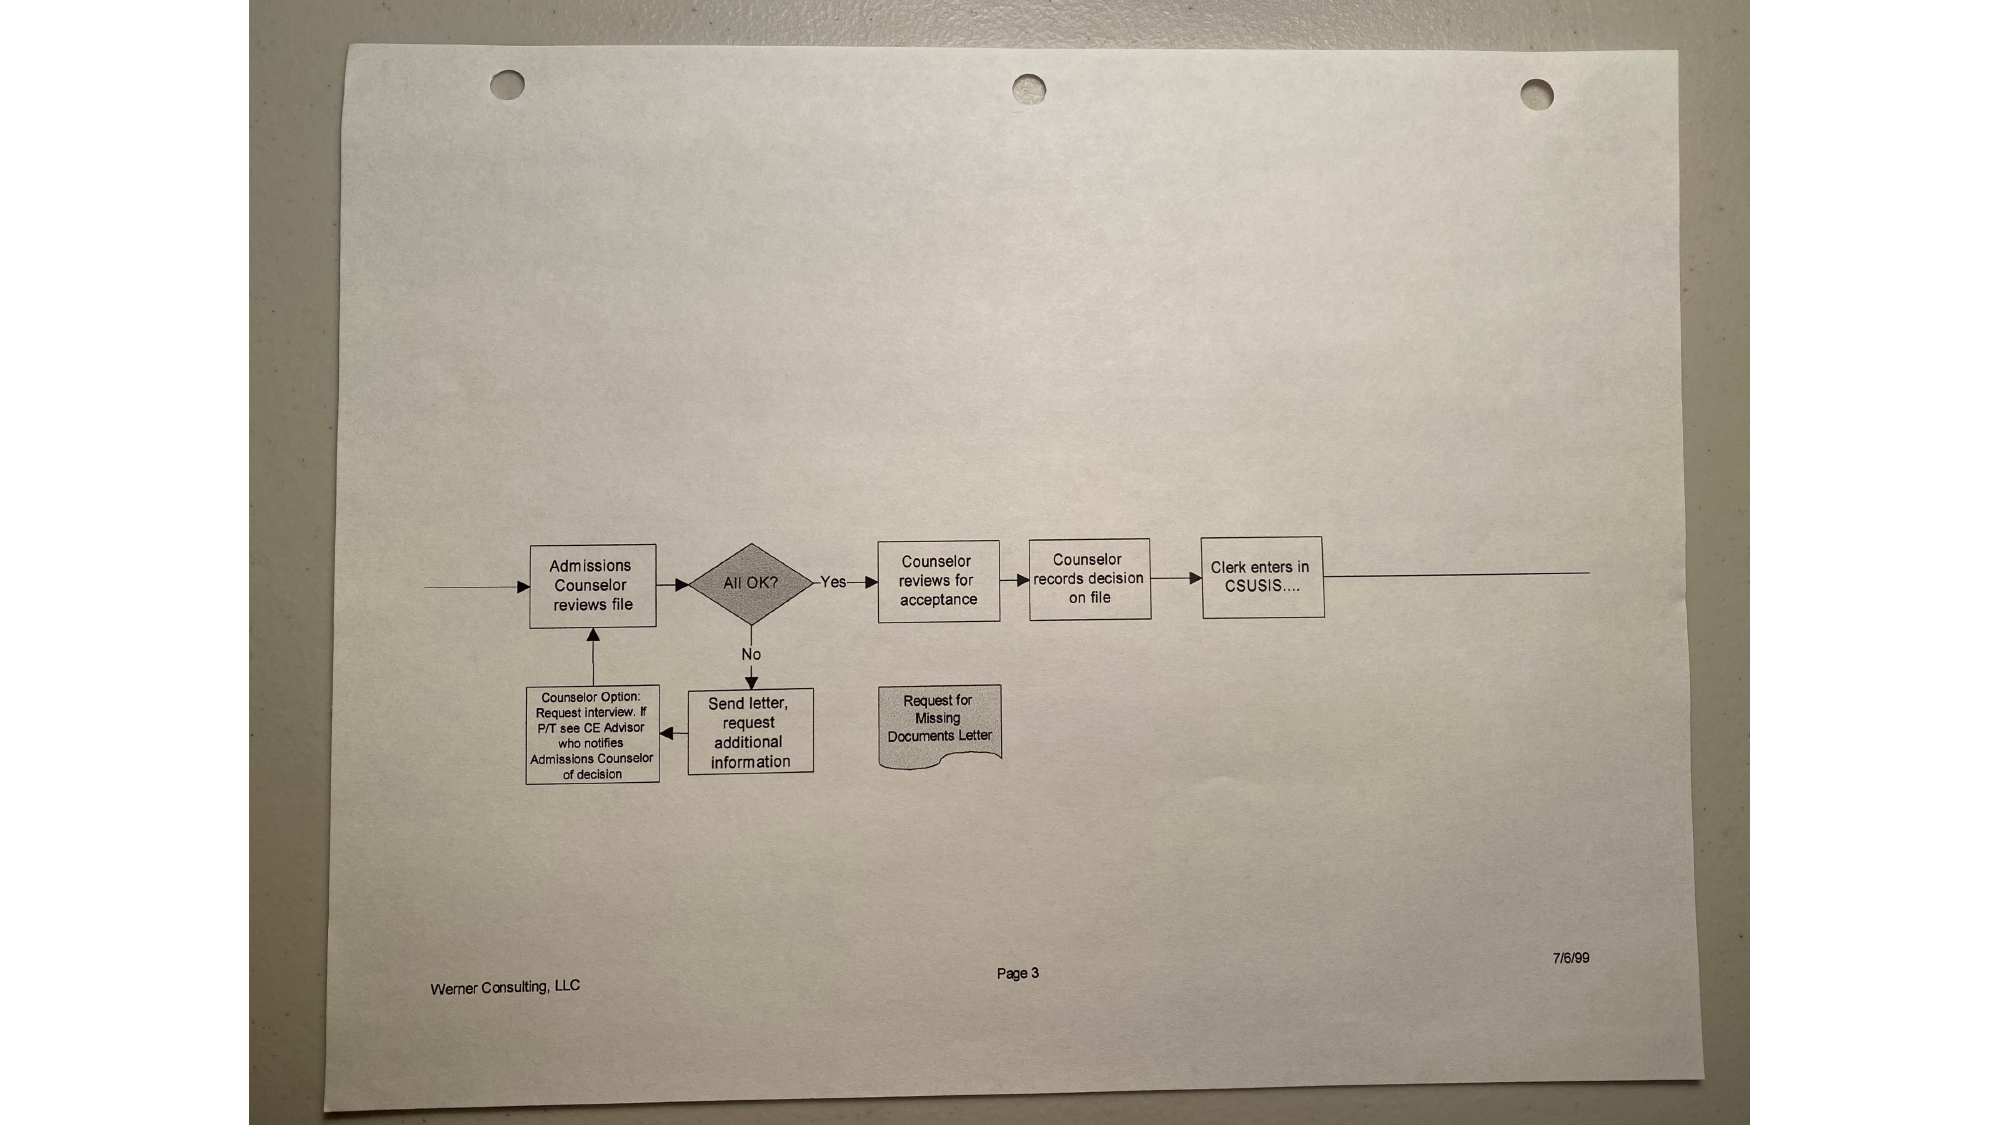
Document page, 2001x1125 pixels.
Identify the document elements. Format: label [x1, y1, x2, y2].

picture [249, 0, 1750, 1125]
